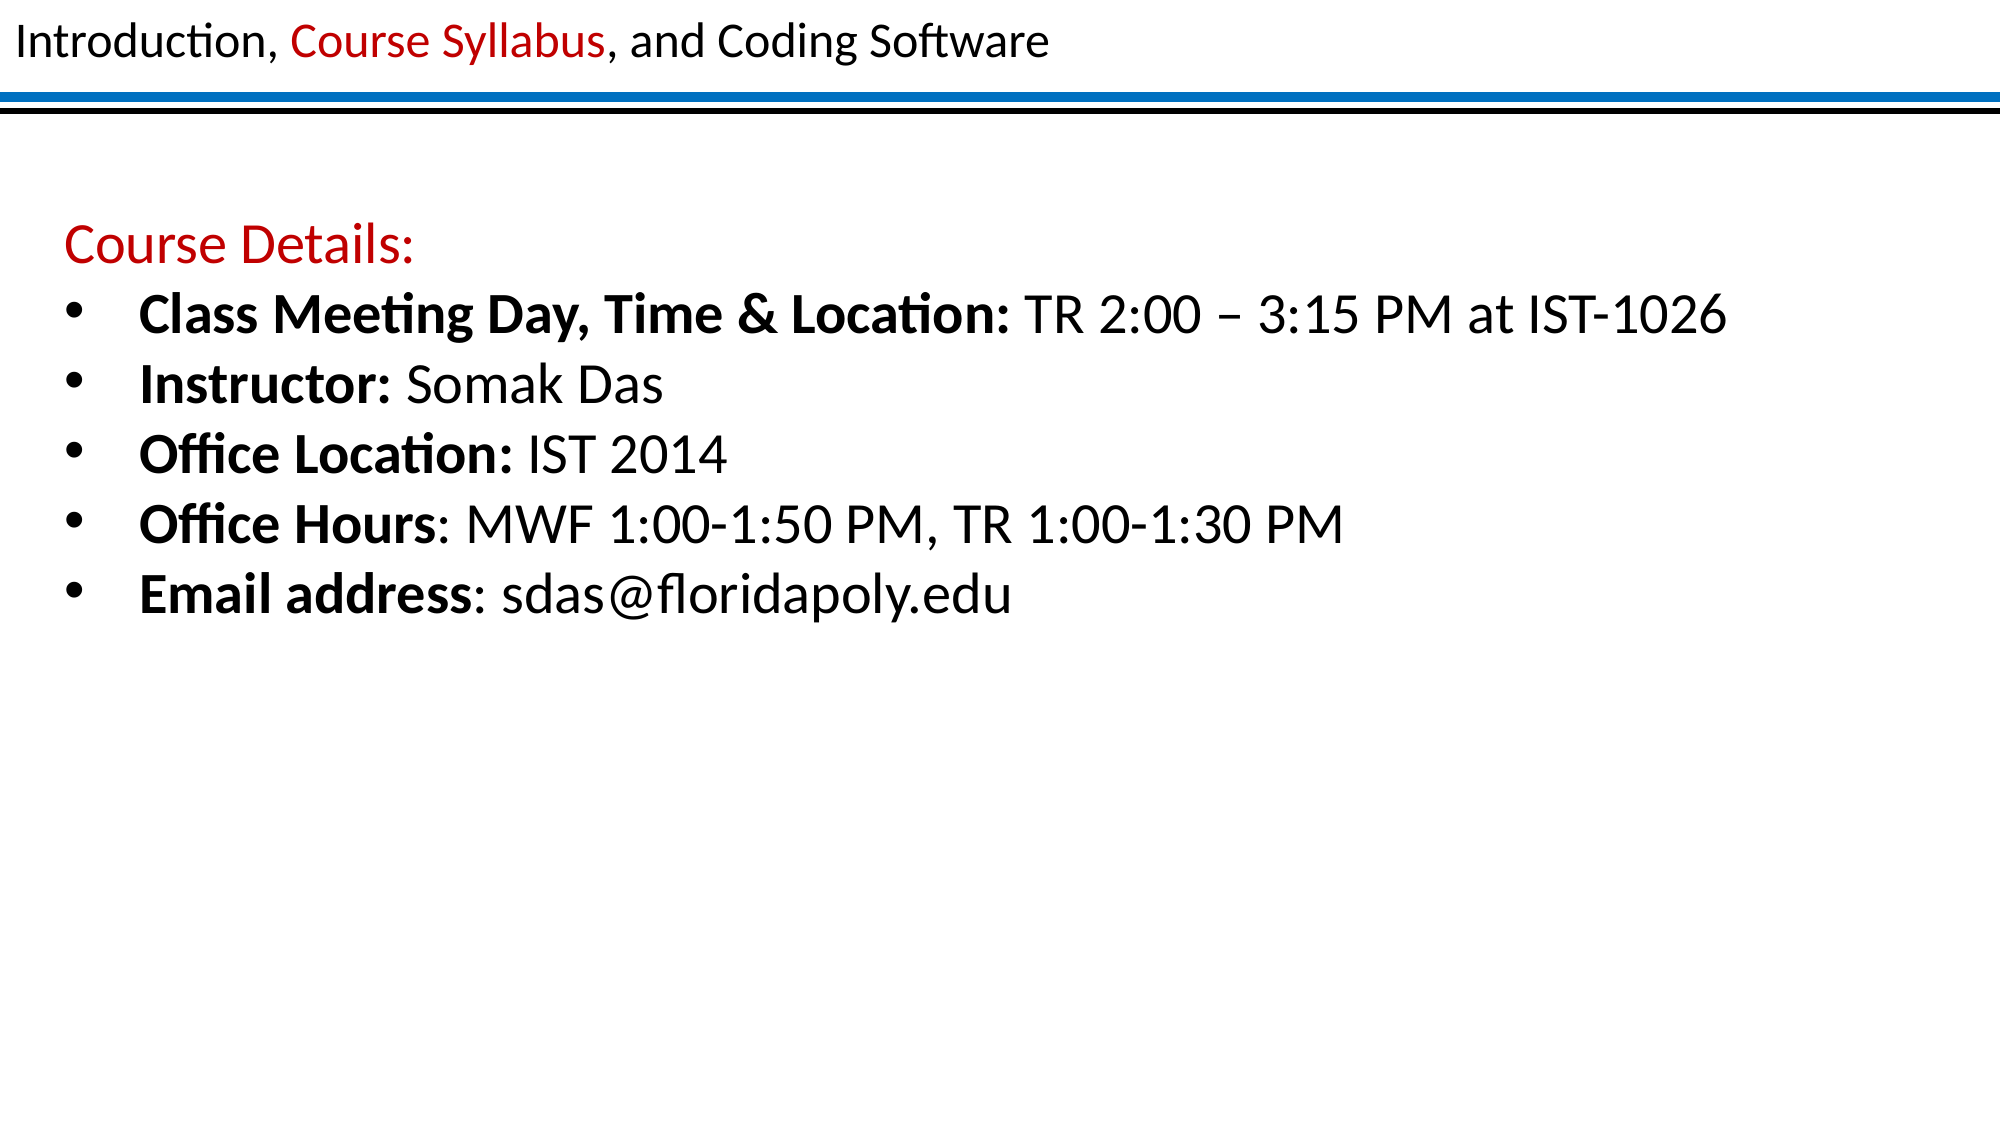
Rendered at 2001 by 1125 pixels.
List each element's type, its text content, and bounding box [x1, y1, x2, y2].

text_box Course Details: Class Meeting Day, Time & Location: TR 2:00 – 3:15 PM at IST-1026 Instructor: Somak Das Office Location: IST 2014 Office Hours: MWF 1:00-1:50 PM, TR 1:00-1:30 PM Email address: sdas@floridapoly.edu [49, 197, 1951, 702]
text_box Introduction, Course Syllabus, and Coding Software [0, 0, 1246, 75]
